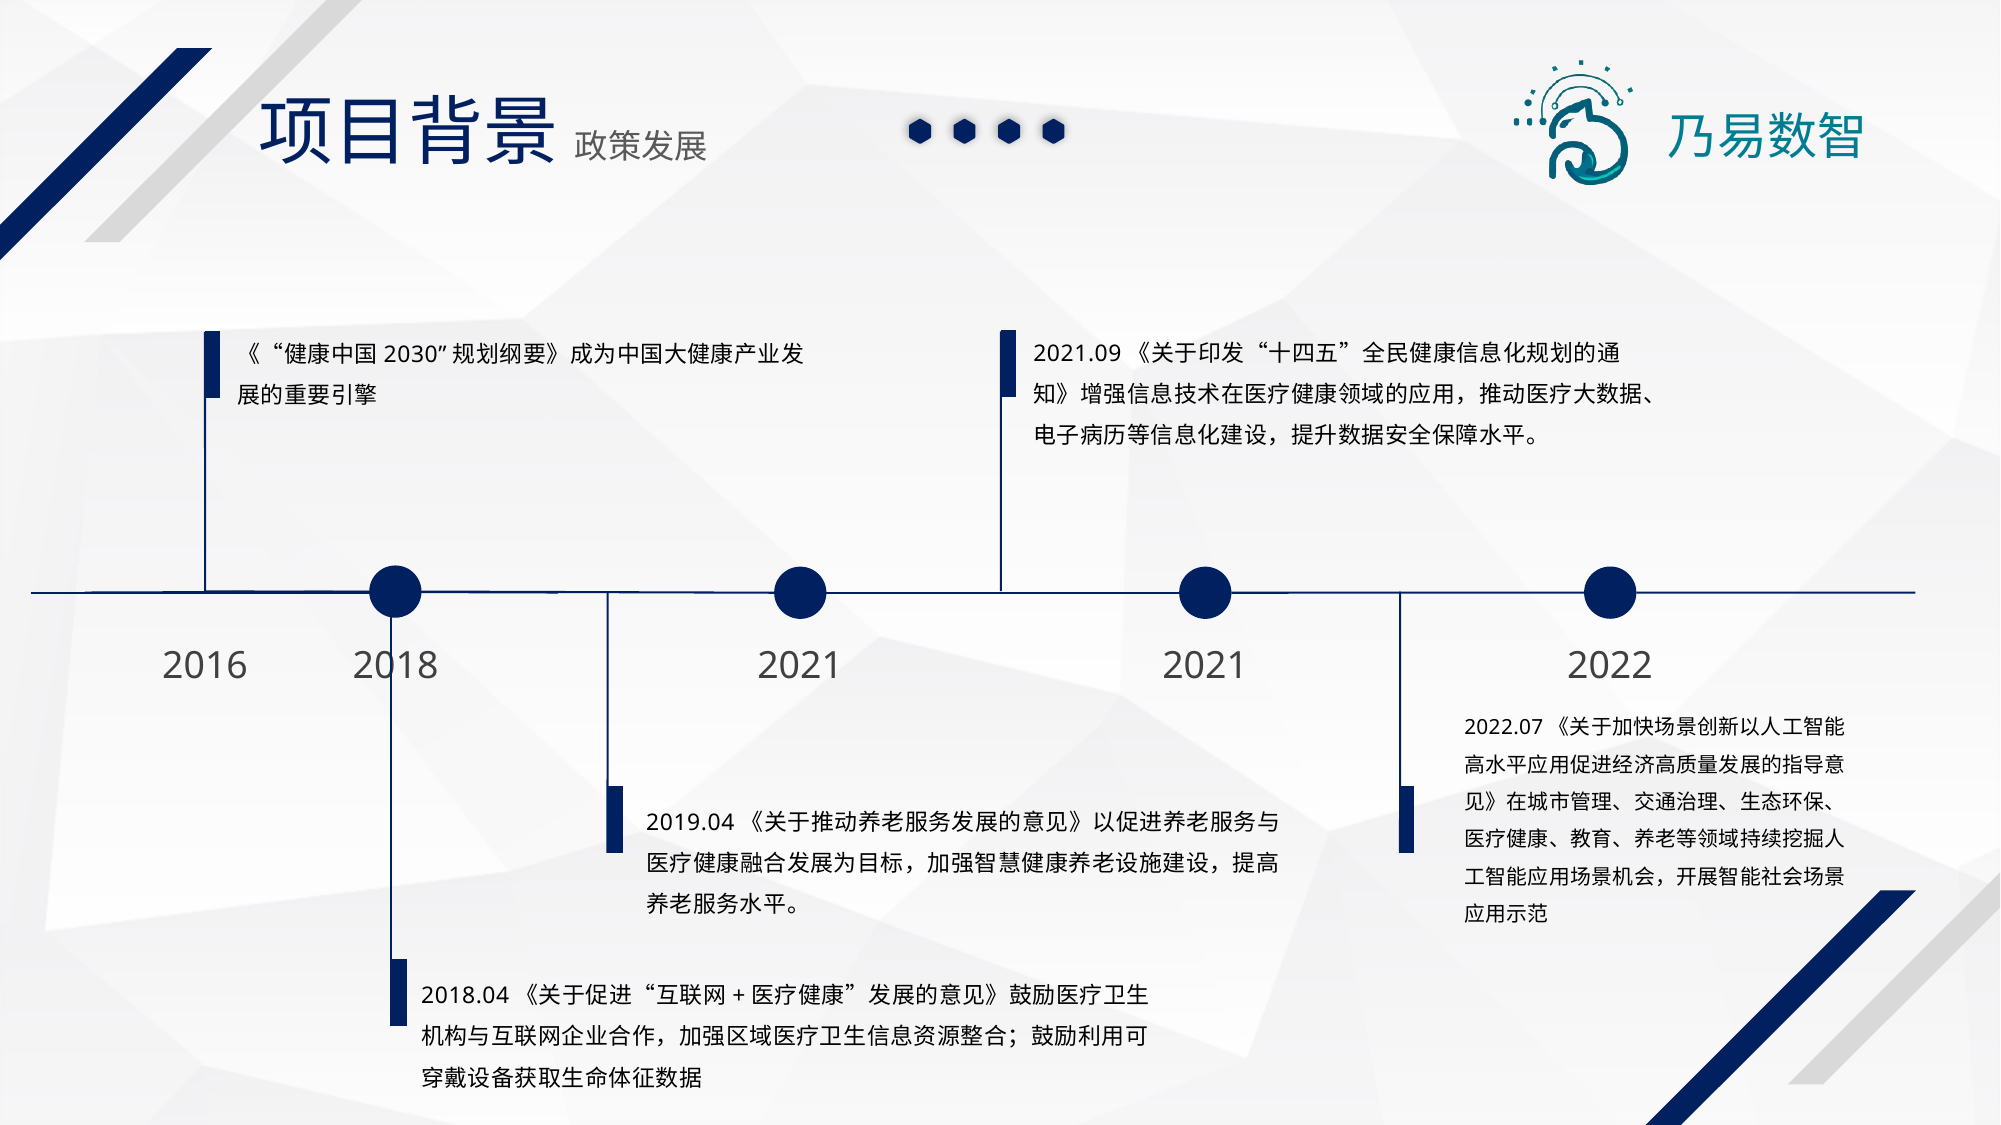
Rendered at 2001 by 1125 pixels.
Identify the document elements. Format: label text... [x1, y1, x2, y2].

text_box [84, 594, 205, 694]
text_box 项目背景 政策发展 [243, 75, 1244, 181]
text_box 乃易数智 [1653, 96, 1937, 172]
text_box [1144, 566, 1916, 895]
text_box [826, 317, 1668, 566]
text_box 2018.04《关于促进“互联网+医疗健康”发展的意见》鼓励医疗卫生机构与互联网企业合作，加强区域医疗卫生信息资源整合；鼓励利用可穿戴设备获取生命体征数据 [406, 959, 1170, 1098]
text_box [30, 318, 823, 594]
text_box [823, 566, 1144, 853]
text_box 2019.04《关于推动养老服务发展的意见》以促进养老服务与医疗健康融合发展为目标，加强智慧健康养老设施建设，提高养老服务水平。 [1075, 853, 1296, 925]
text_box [205, 591, 1075, 1027]
picture [0, 0, 2001, 1125]
